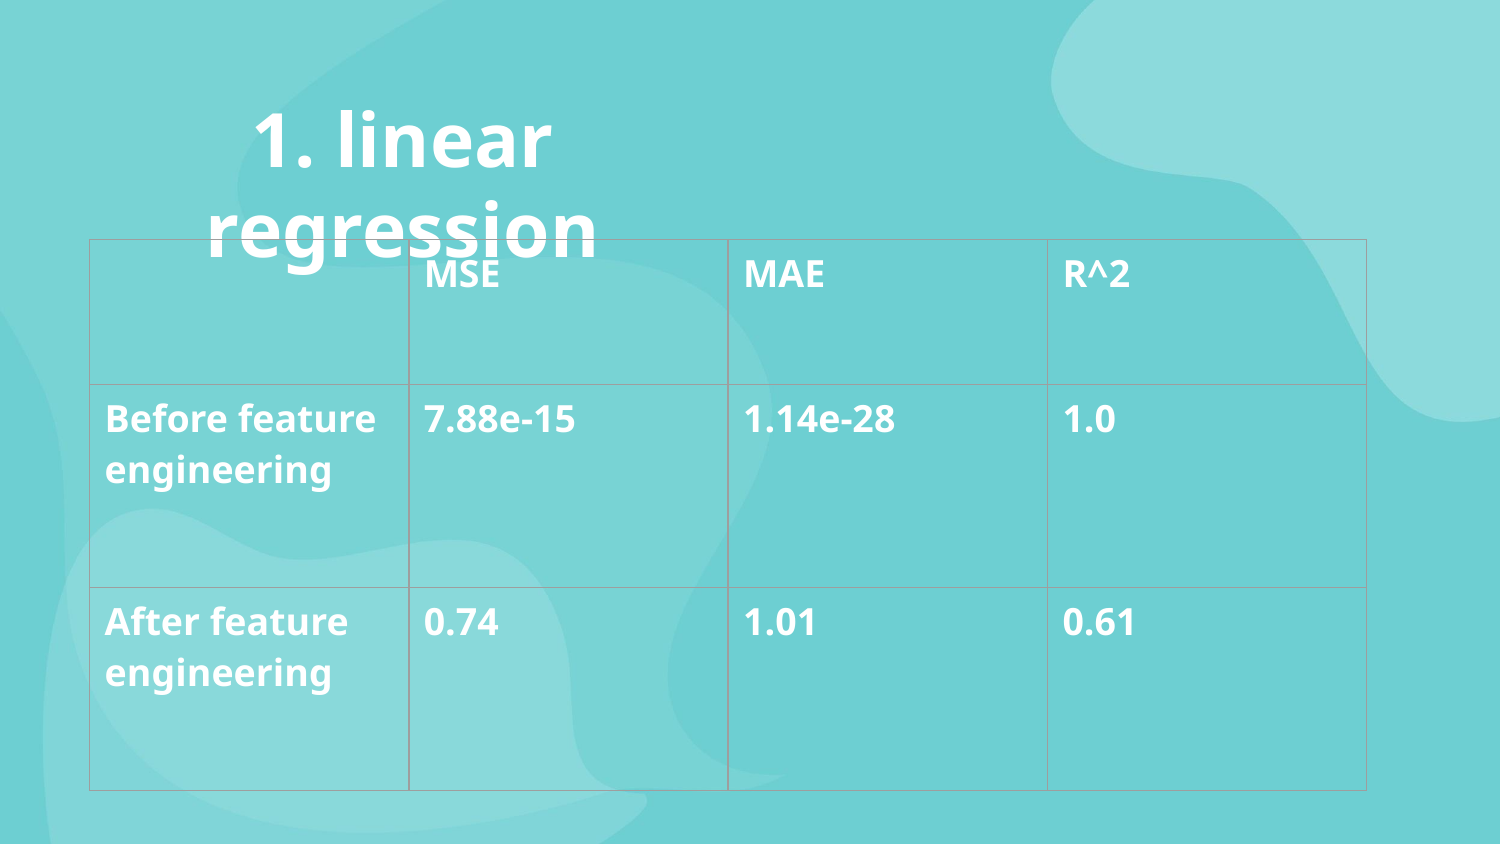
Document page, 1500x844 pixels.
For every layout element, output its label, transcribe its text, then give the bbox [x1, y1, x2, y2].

table_header R^2 [1048, 240, 1366, 384]
list 1. linear regression [58, 77, 729, 172]
table_cell 1.14e-28 [729, 385, 1047, 587]
table_cell 0.61 [1048, 588, 1366, 790]
table_header MSE [410, 240, 727, 384]
table_header [90, 240, 408, 384]
table_cell 0.74 [410, 588, 727, 790]
table_cell Before feature engineering [90, 385, 408, 587]
picture [0, 0, 1500, 844]
table_cell 7.88e-15 [410, 385, 727, 587]
table_header MAE [729, 240, 1047, 384]
table_cell After feature engineering [90, 588, 408, 790]
table_cell 1.0 [1048, 385, 1366, 587]
table_cell 1.01 [729, 588, 1047, 790]
